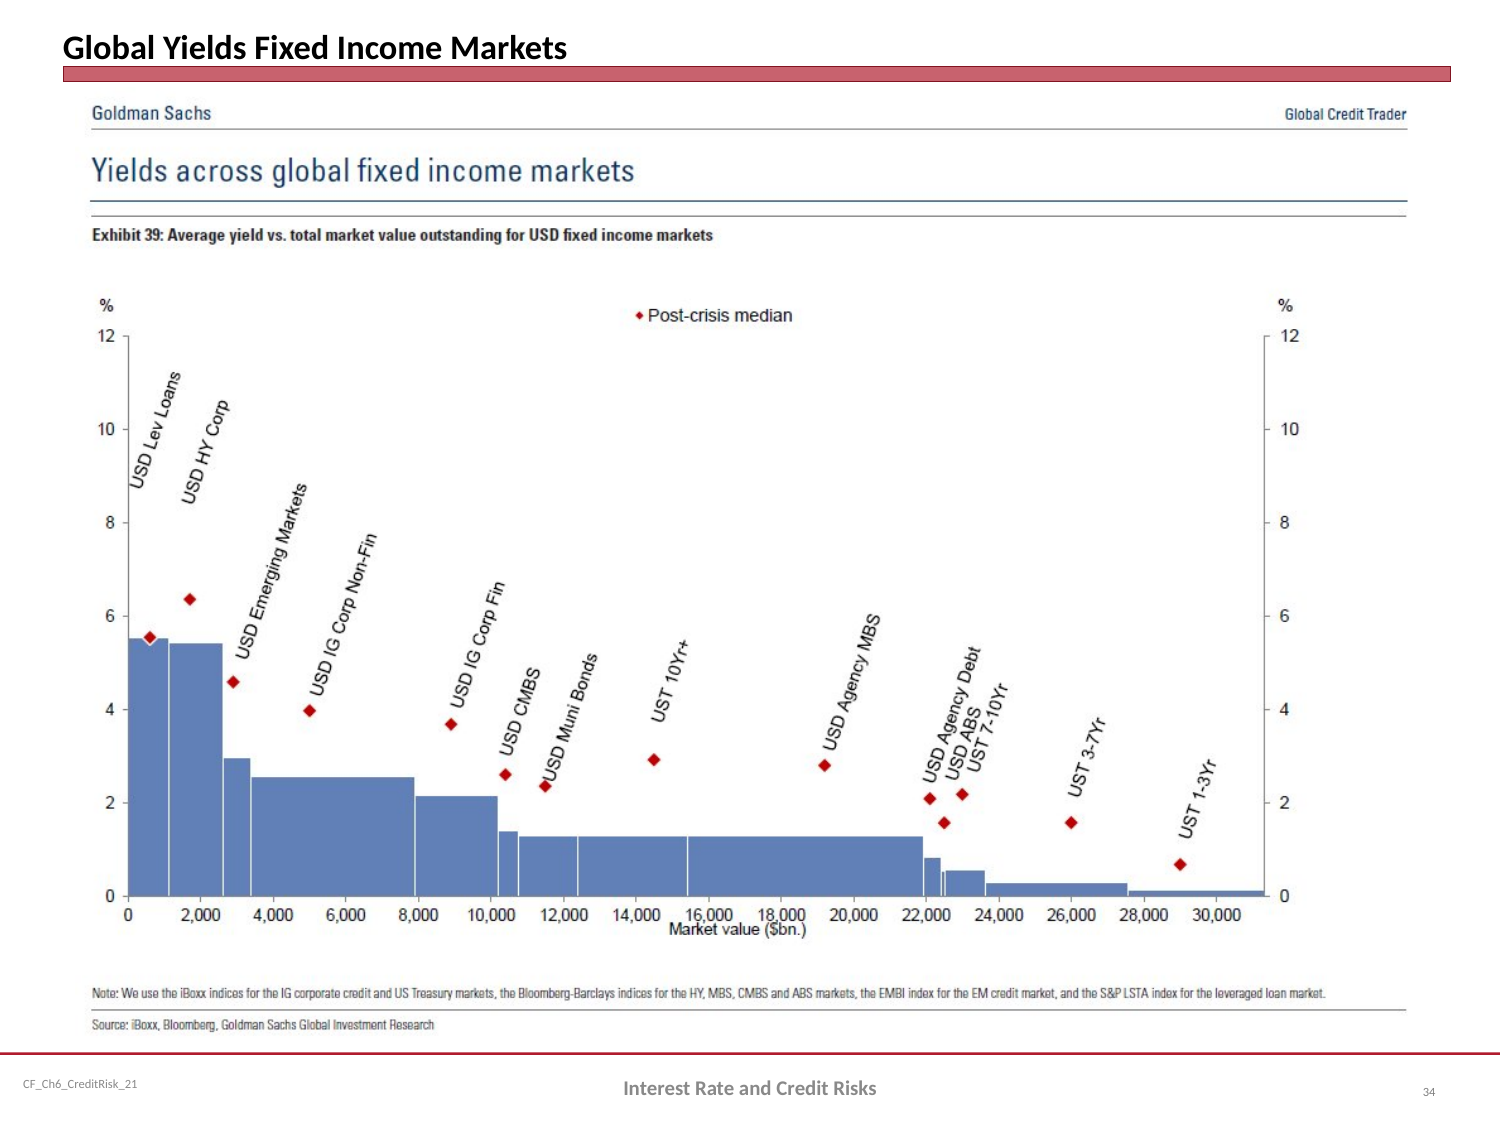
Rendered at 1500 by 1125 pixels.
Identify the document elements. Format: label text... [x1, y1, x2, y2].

title Global Yields Fixed Income Markets [62, 6, 1451, 67]
footer Interest Rate and Credit Risks [512, 1056, 988, 1117]
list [75, 87, 1438, 1042]
slide_number 34 [1375, 1061, 1451, 1122]
